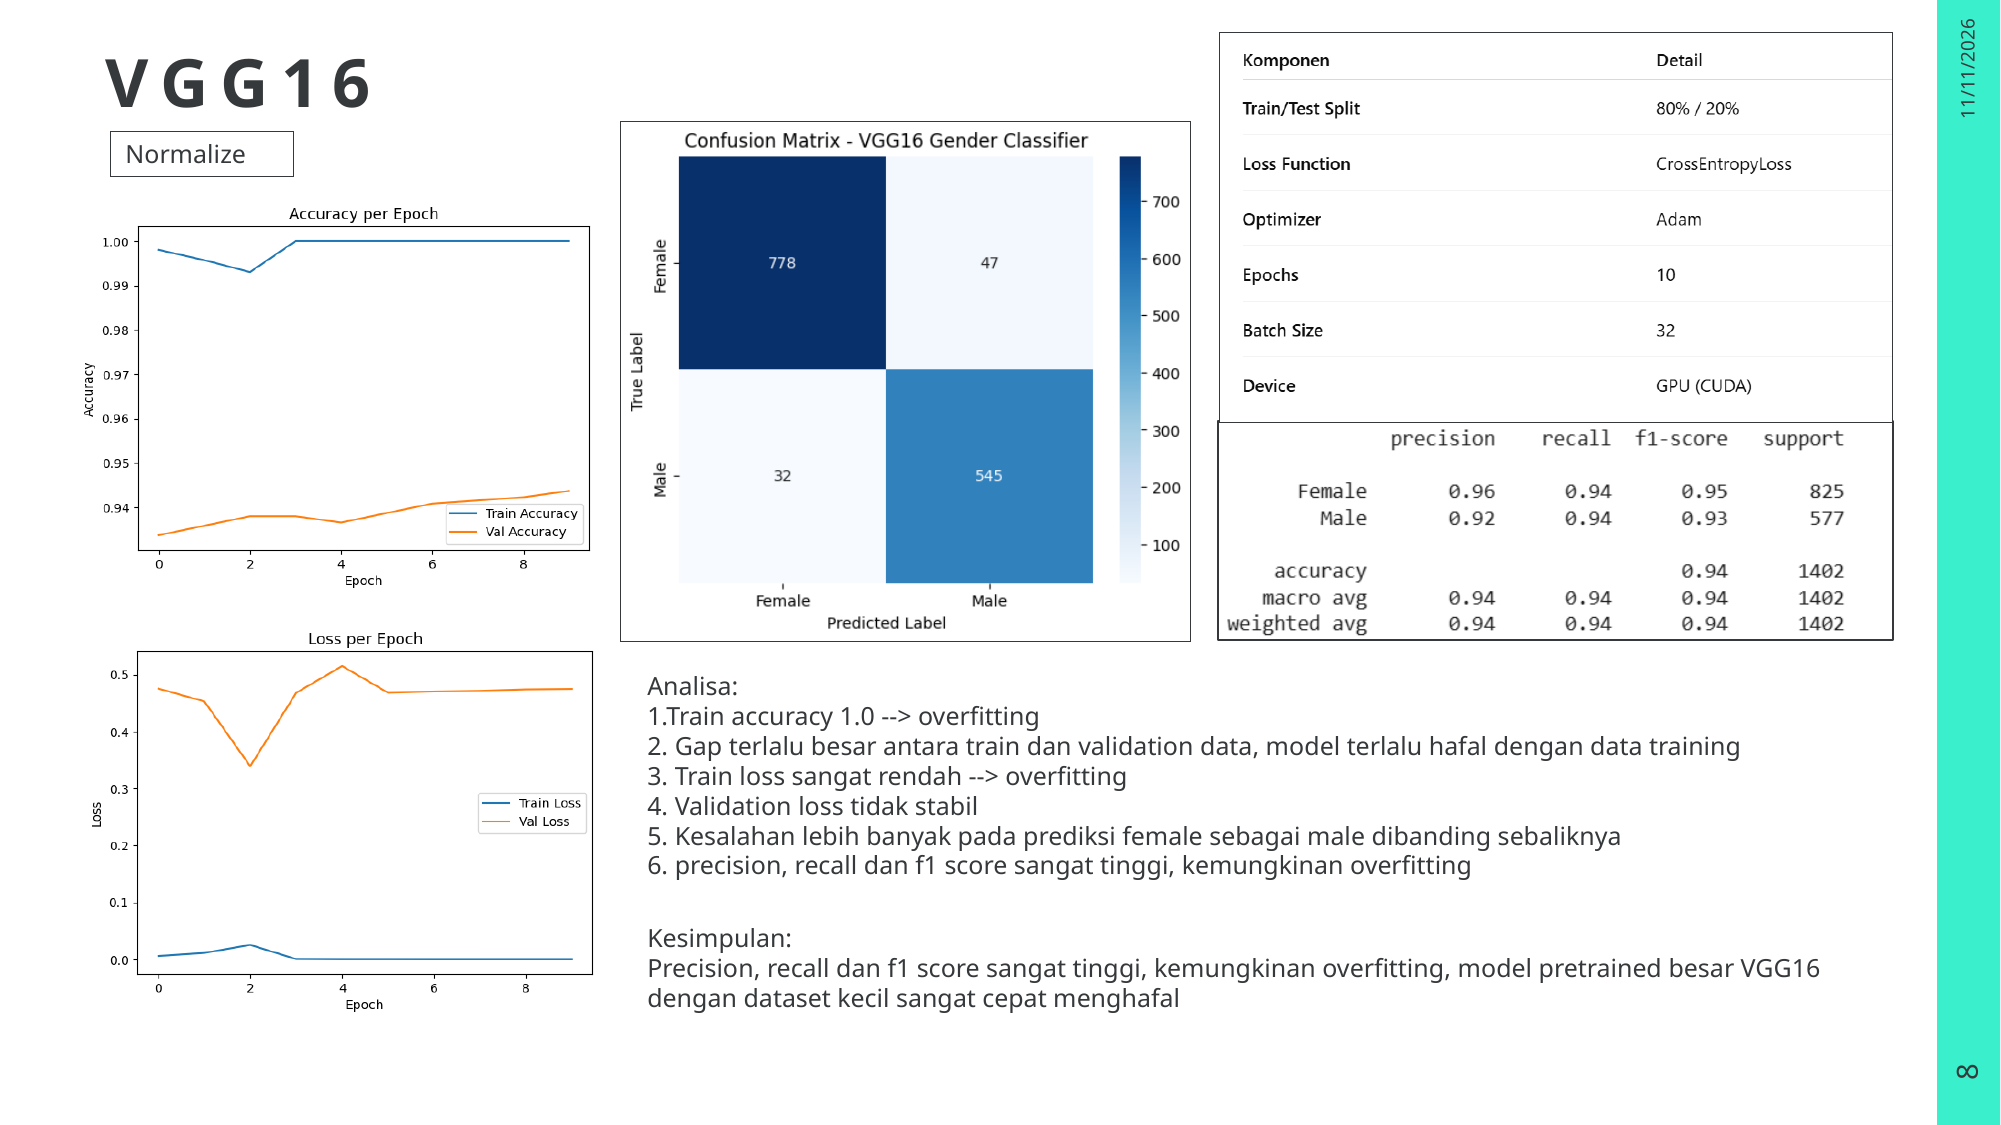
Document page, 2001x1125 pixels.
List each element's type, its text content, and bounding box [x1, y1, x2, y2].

picture [81, 623, 601, 1020]
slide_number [1937, 0, 2000, 139]
picture [620, 121, 1191, 642]
title VGG16 [90, 32, 1168, 123]
picture [1219, 32, 1893, 640]
text_box Normalize [110, 131, 294, 177]
slide_number 8 [1937, 1019, 2000, 1125]
text_box Analisa: 1.Train accuracy 1.0 --> overfitting 2. Gap terlalu besar antara train dan validation data, model terlalu hafal dengan data training 3. Train loss sangat rendah --> overfitting 4. Validation loss tidak stabil 5. Kesalahan lebih banyak pada prediksi female sebagai male dibanding sebaliknya 6. precision, recall dan f1 score sangat tinggi, kemungkinan overfitting [632, 662, 1892, 915]
picture [74, 198, 598, 596]
text_box Kesimpulan: Precision, recall dan f1 score sangat tinggi, kemungkinan overfitting, model pretrained besar VGG16 dengan dataset kecil sangat cepat menghafal [632, 915, 1892, 1021]
